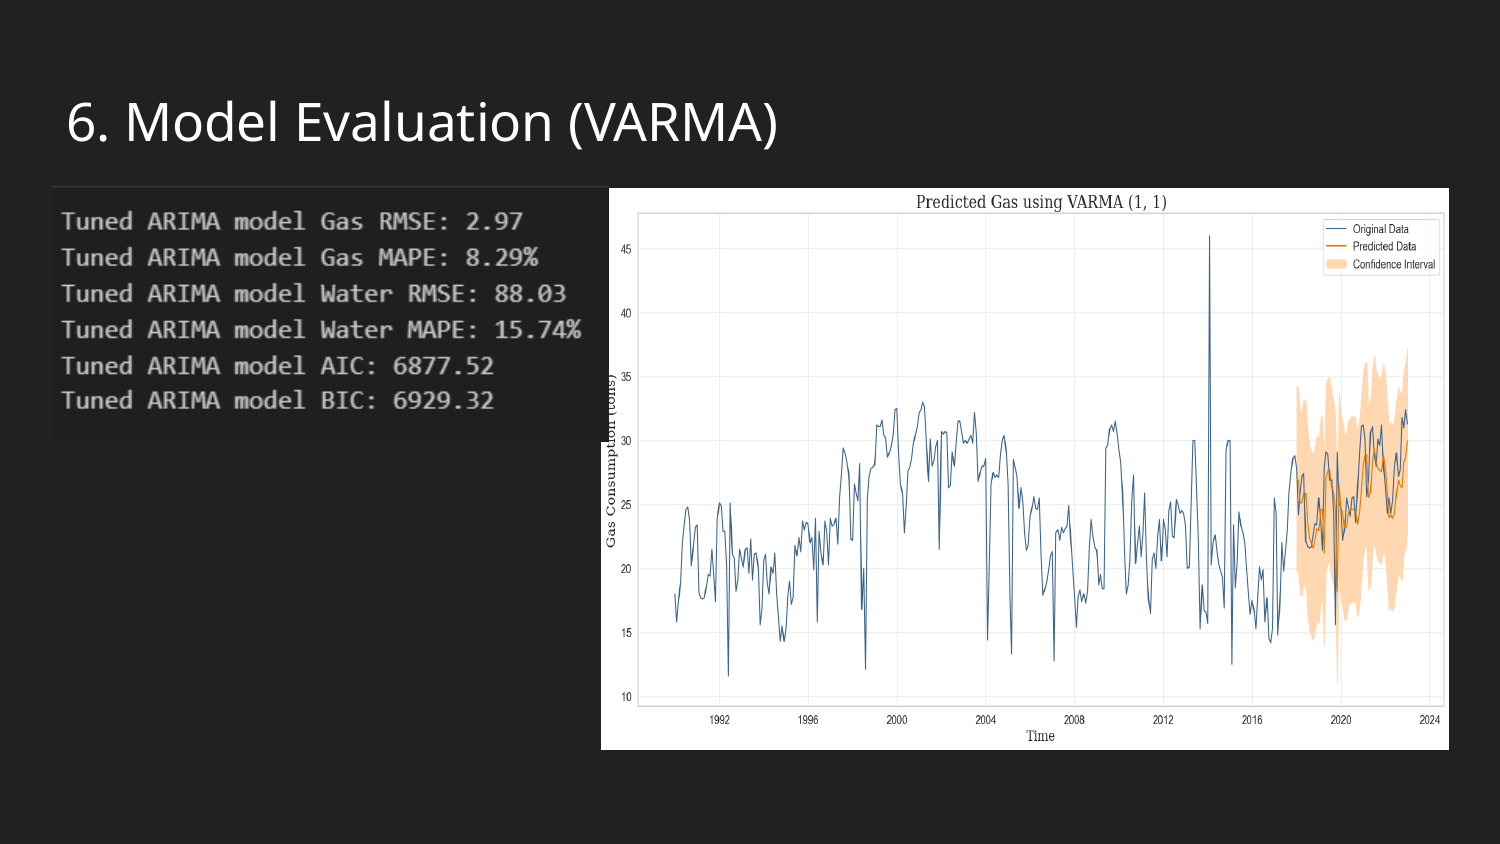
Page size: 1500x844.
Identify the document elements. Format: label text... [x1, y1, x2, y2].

picture [50, 186, 1450, 750]
title 6. Model Evaluation (VARMA) [51, 72, 1449, 167]
